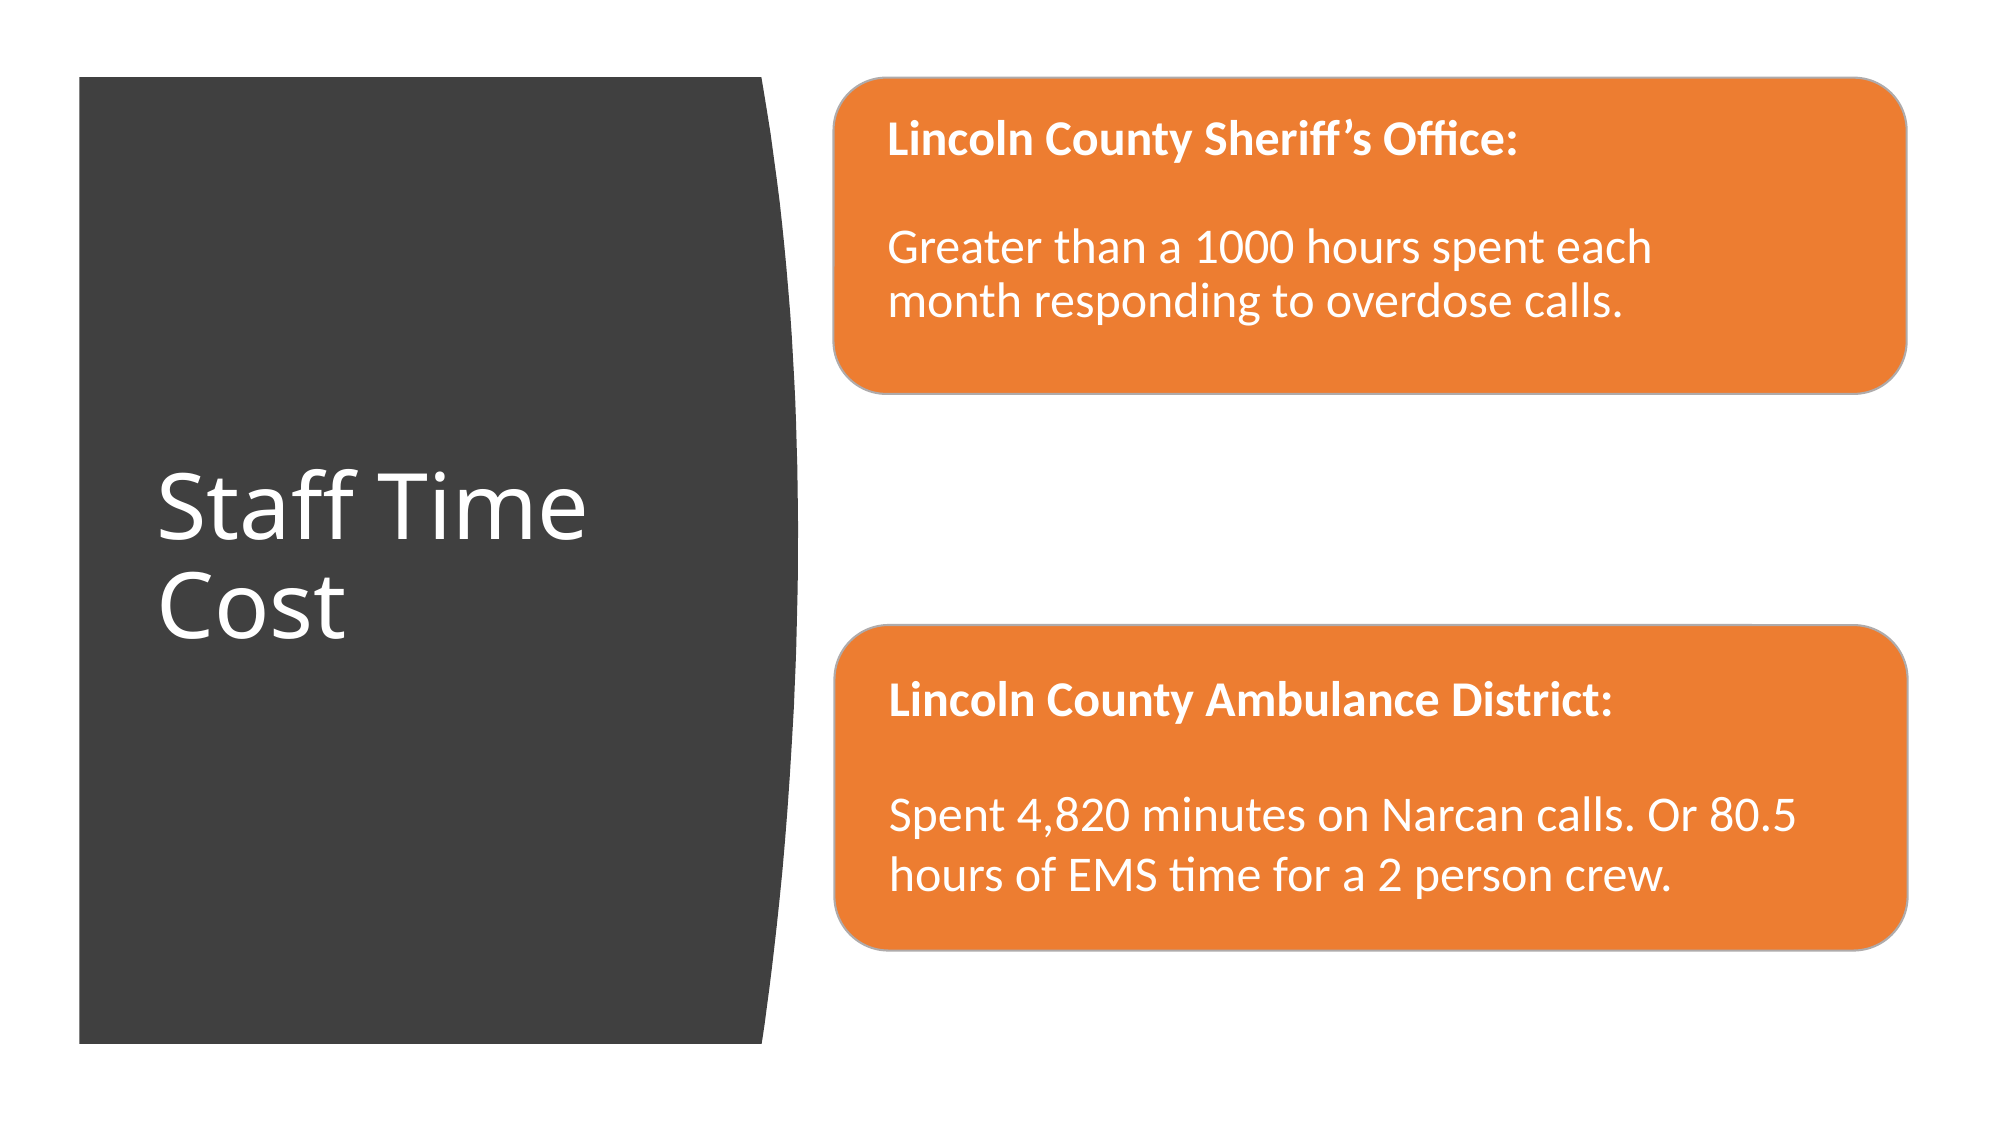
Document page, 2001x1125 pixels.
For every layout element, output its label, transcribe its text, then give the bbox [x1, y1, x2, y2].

title Staff Time Cost [141, 166, 702, 953]
text_box Lincoln County Sheriff’s Office: Greater than a 1000 hours spent each month responding to overdose calls. [872, 64, 1773, 512]
text_box [1904, 657, 1909, 919]
text_box Lincoln County Ambulance District: Spent 4,820 minutes on Narcan calls. Or 80.5 hours of EMS time for a 2 person crew. [873, 625, 1904, 1125]
text_box [833, 626, 873, 950]
text_box [832, 78, 872, 394]
text_box [1773, 76, 1908, 395]
text_box [78, 76, 800, 1045]
